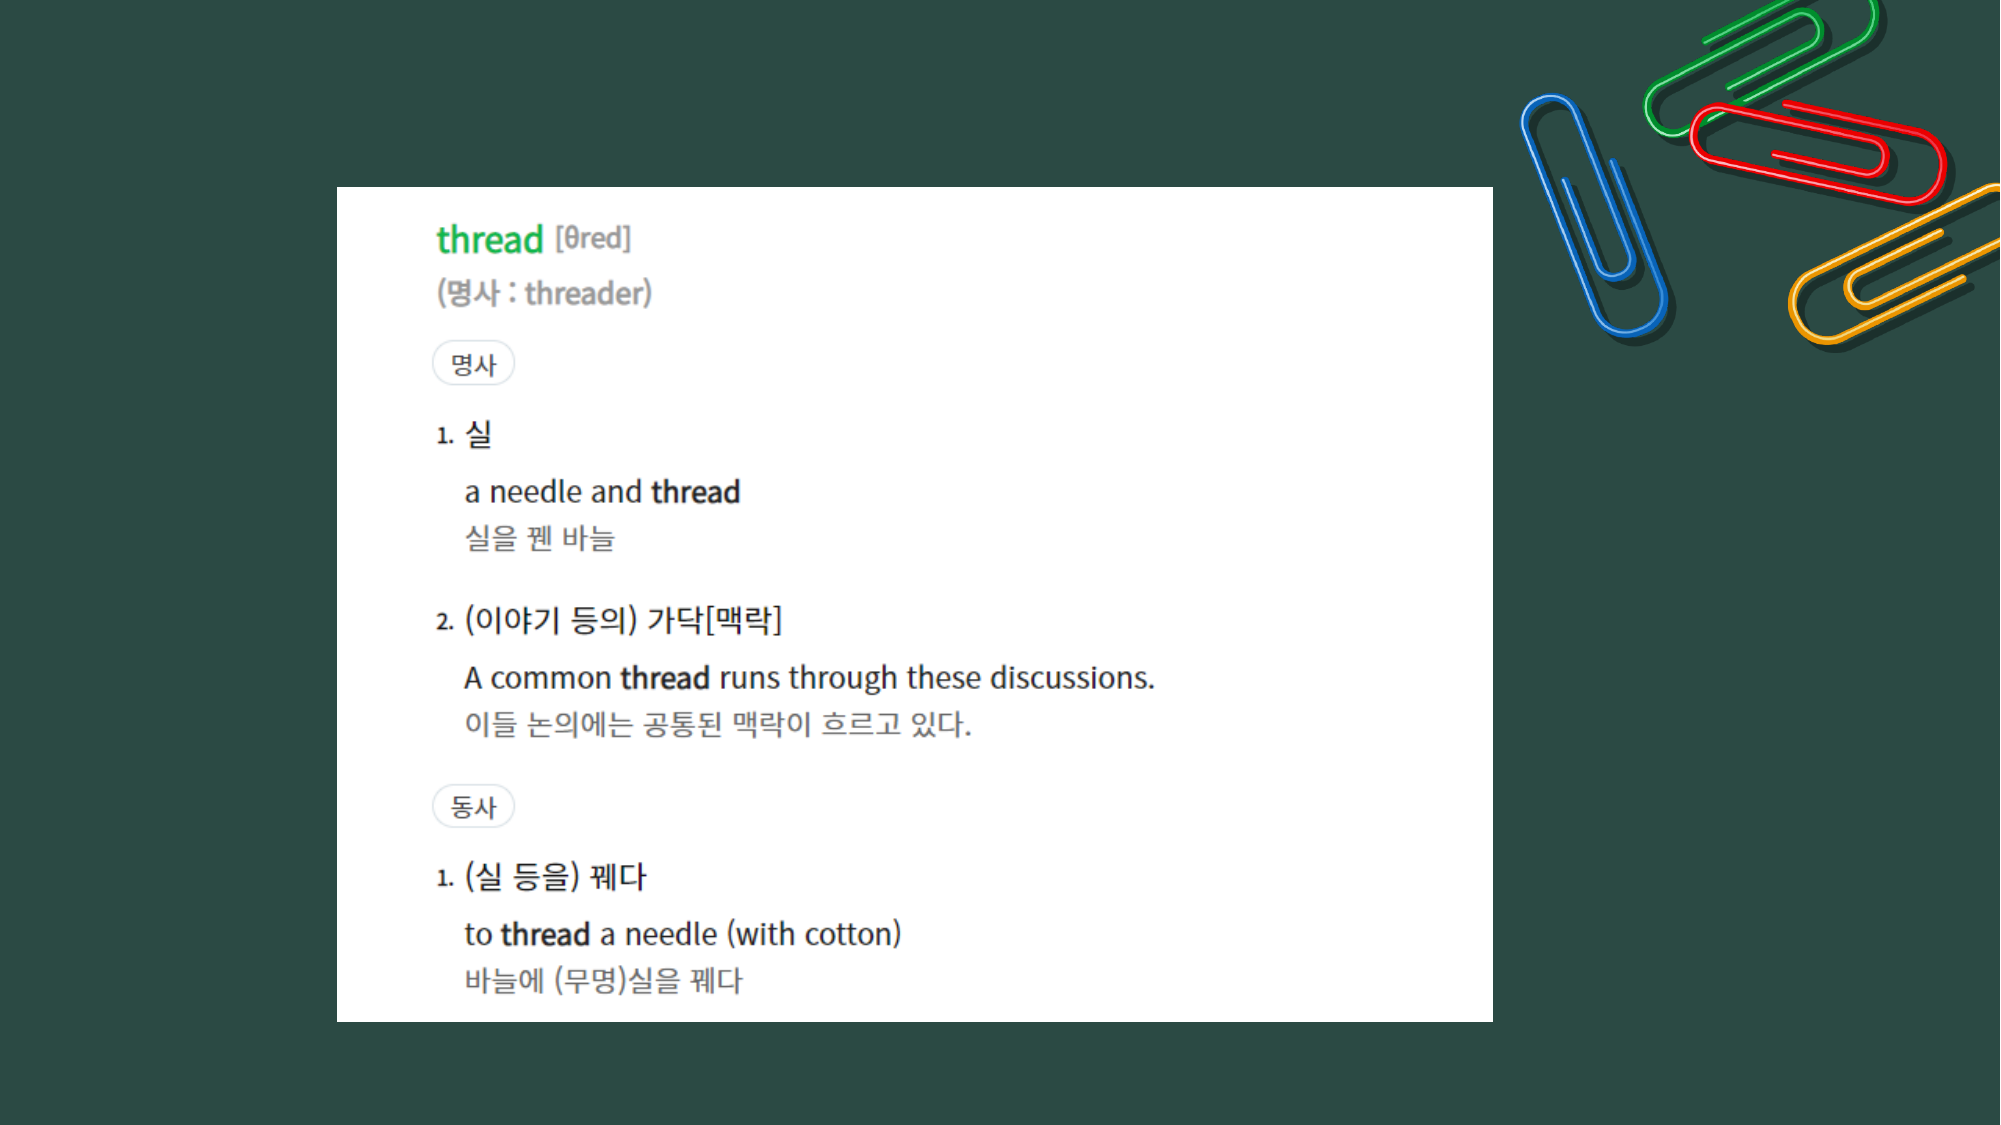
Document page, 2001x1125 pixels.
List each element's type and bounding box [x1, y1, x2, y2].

picture [1518, 0, 2000, 354]
picture [337, 187, 1493, 1023]
